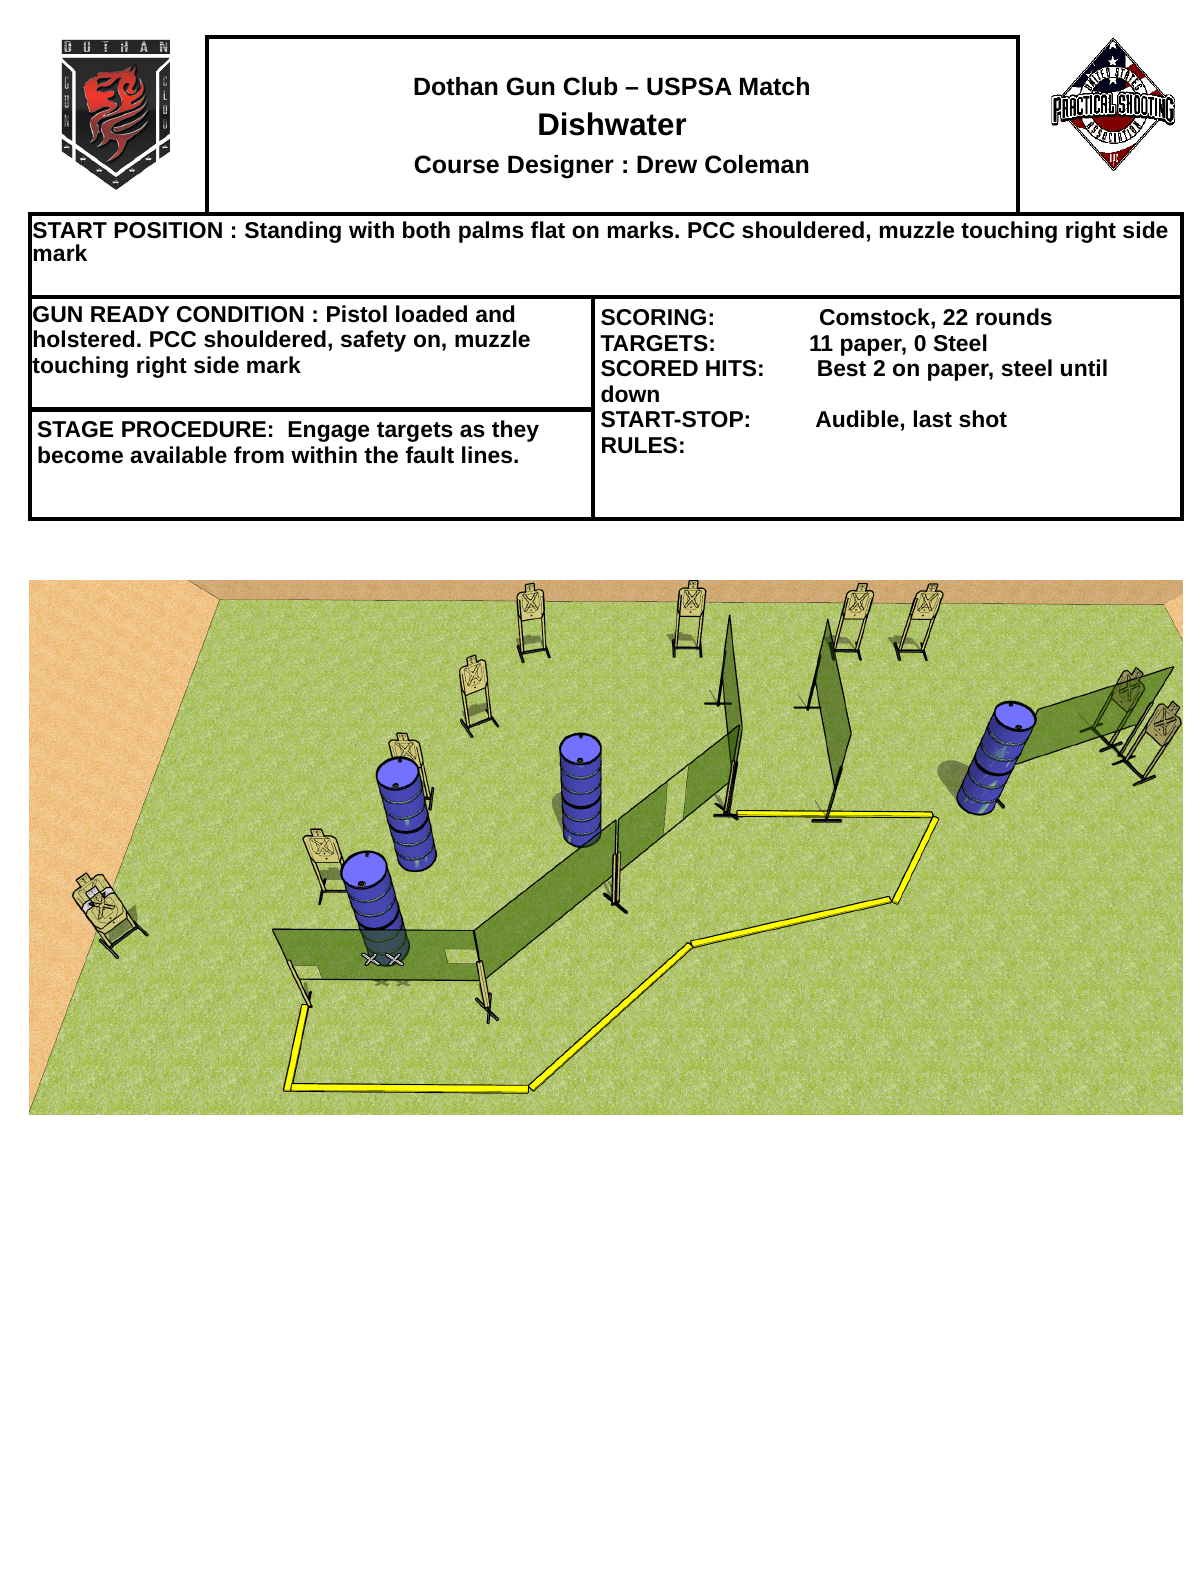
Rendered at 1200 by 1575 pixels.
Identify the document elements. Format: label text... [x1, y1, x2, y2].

table_header Dothan Gun Club – USPSA Match Dishwater Course Designer : Drew Coleman [209, 39, 1016, 212]
table_header [1020, 37, 1182, 212]
picture [58, 36, 173, 193]
table_cell START POSITION : Standing with both palms flat on marks. PCC shouldered, muzzle touching right side mark [32, 216, 1180, 295]
table_cell GUN READY CONDITION : Pistol loaded and holstered. PCC shouldered, safety on, muzzle touching right side mark [32, 299, 591, 407]
table_cell STAGE PROCEDURE: Engage targets as they become available from within the fault lines. [32, 412, 591, 517]
table_header [30, 37, 205, 212]
table_cell SCORING: Comstock, 22 rounds TARGETS: 11 paper, 0 Steel SCORED HITS: Best 2 on paper, steel until down START-STOP: Audible, last shot RULES: [595, 299, 1180, 517]
picture [1044, 36, 1183, 175]
picture [29, 580, 1183, 1115]
